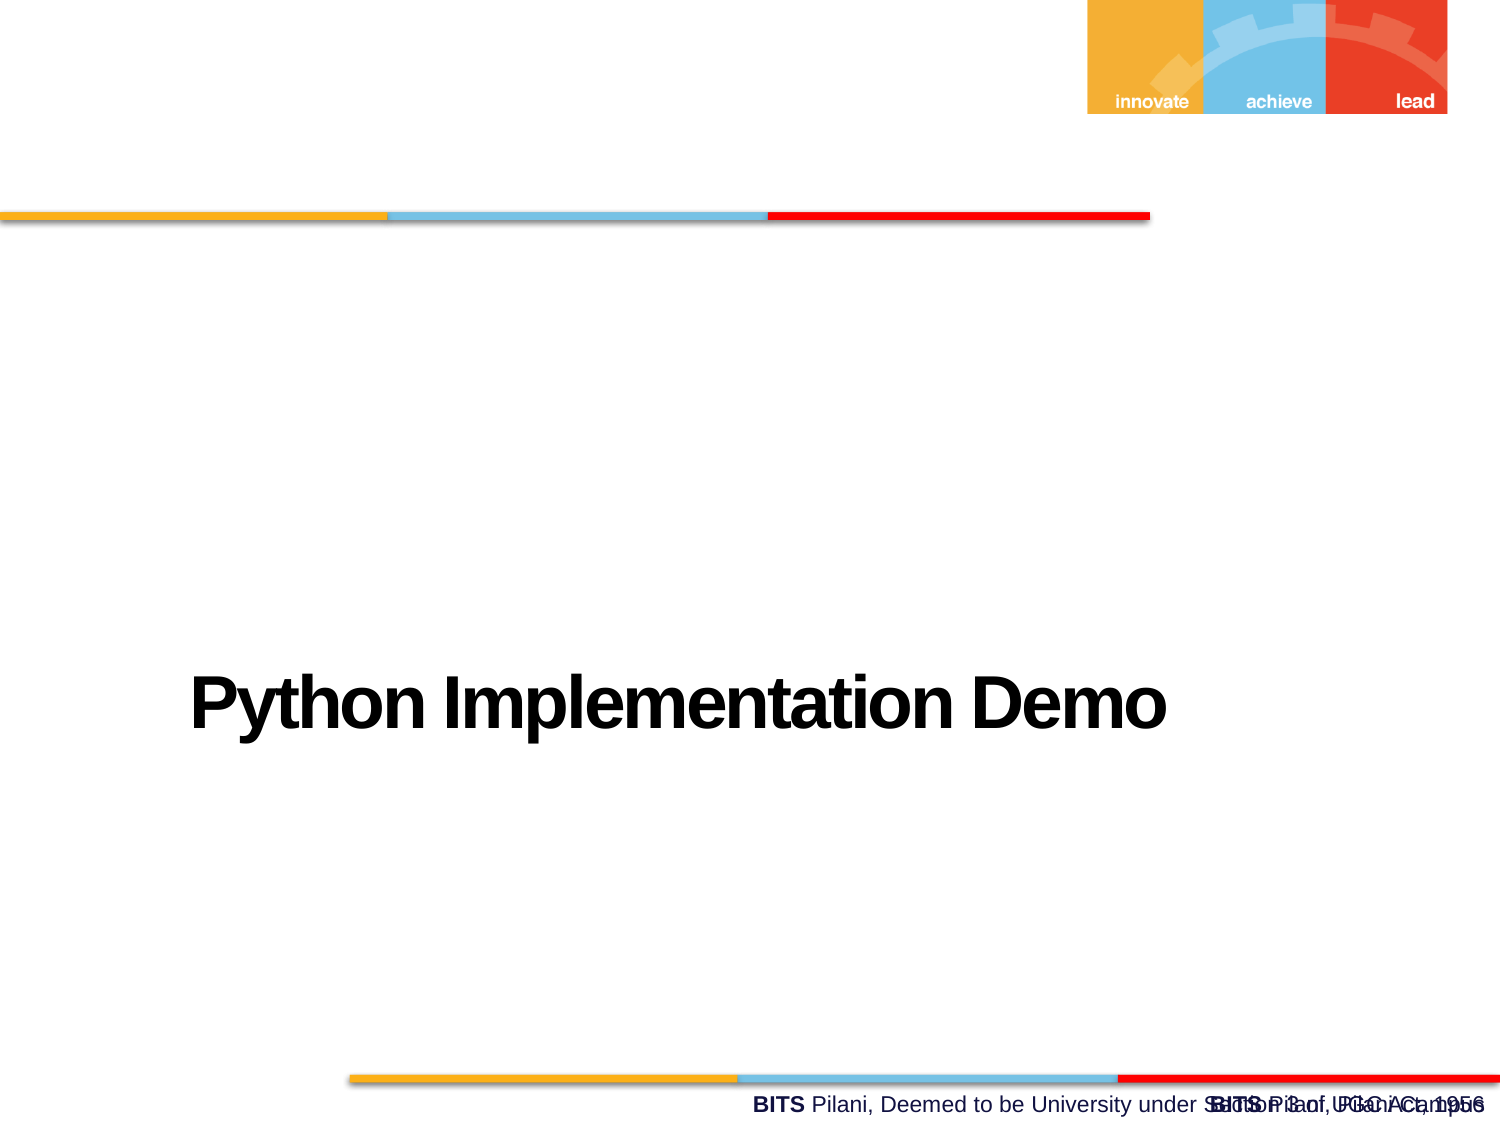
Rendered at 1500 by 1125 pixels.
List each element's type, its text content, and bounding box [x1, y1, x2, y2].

picture [1087, 0, 1448, 114]
list Python Implementation Demo [174, 612, 1213, 800]
